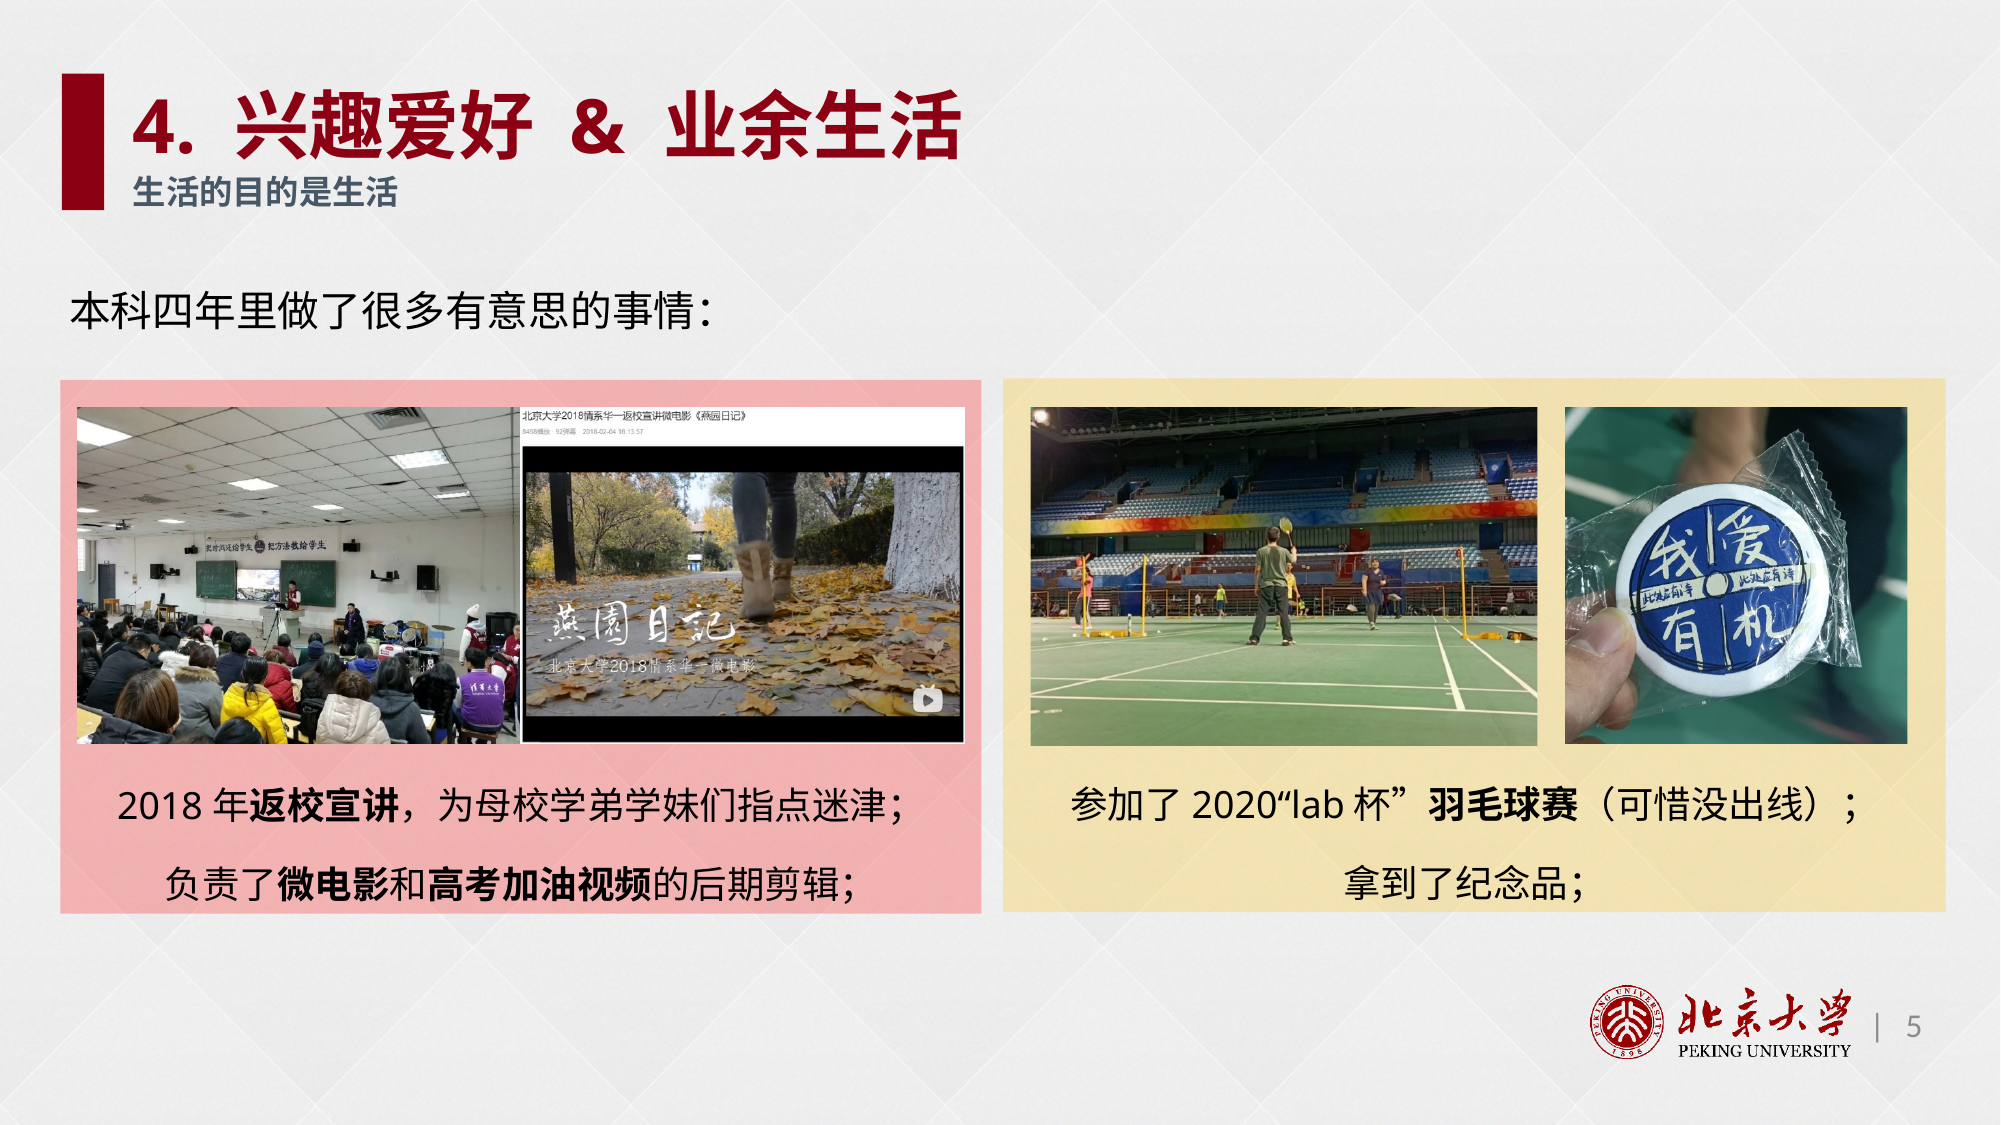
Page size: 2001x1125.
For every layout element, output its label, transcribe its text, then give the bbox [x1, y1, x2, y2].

picture [0, 0, 2001, 1125]
text_box 本科四年里做了很多有意思的事情： [54, 266, 1908, 342]
slide_number 5 [1487, 994, 1938, 1054]
text_box 2018年返校宣讲，为母校学弟学妹们指点迷津； 负责了微电影和高考加油视频的后期剪辑； [60, 379, 982, 914]
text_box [61, 70, 1838, 220]
text_box 参加了2020“lab杯”羽毛球赛（可惜没出线）； 拿到了纪念品； [1003, 378, 1946, 913]
